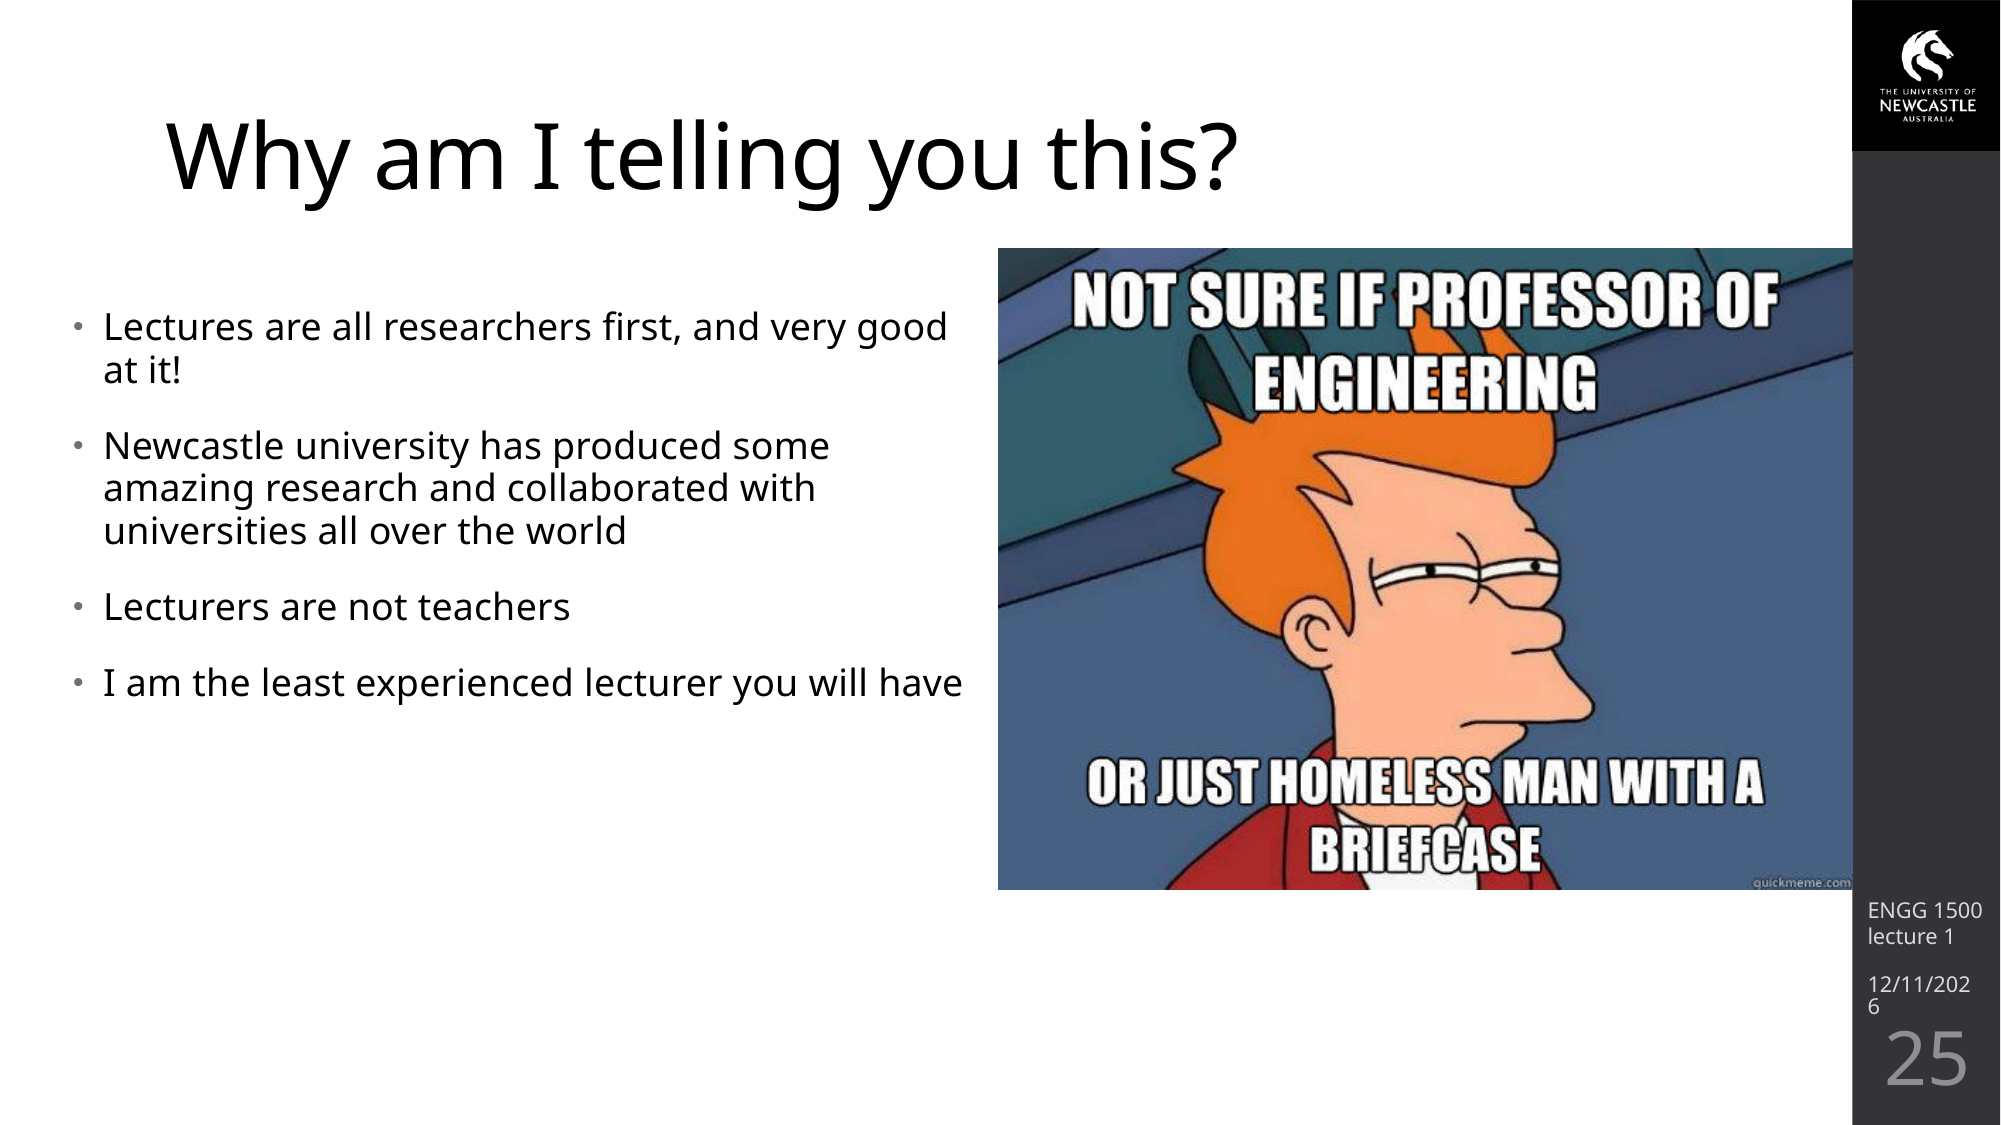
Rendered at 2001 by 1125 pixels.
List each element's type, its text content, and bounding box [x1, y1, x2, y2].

text_box ENGG 1500 lecture 1 [1852, 892, 2000, 953]
title Why am I telling you this? [0, 0, 1590, 218]
slide_number 25 [1852, 1012, 2000, 1110]
list Lectures are all researchers first, and very good at it! Newcastle university has produced some amazing research and collaborated with universities all over the world Lecturers are not teachers I am the least experienced lecturer you will have [58, 298, 991, 1013]
picture [1852, 0, 2000, 151]
text_box 27/02/2017 [1852, 955, 1995, 1016]
picture [998, 248, 1853, 890]
